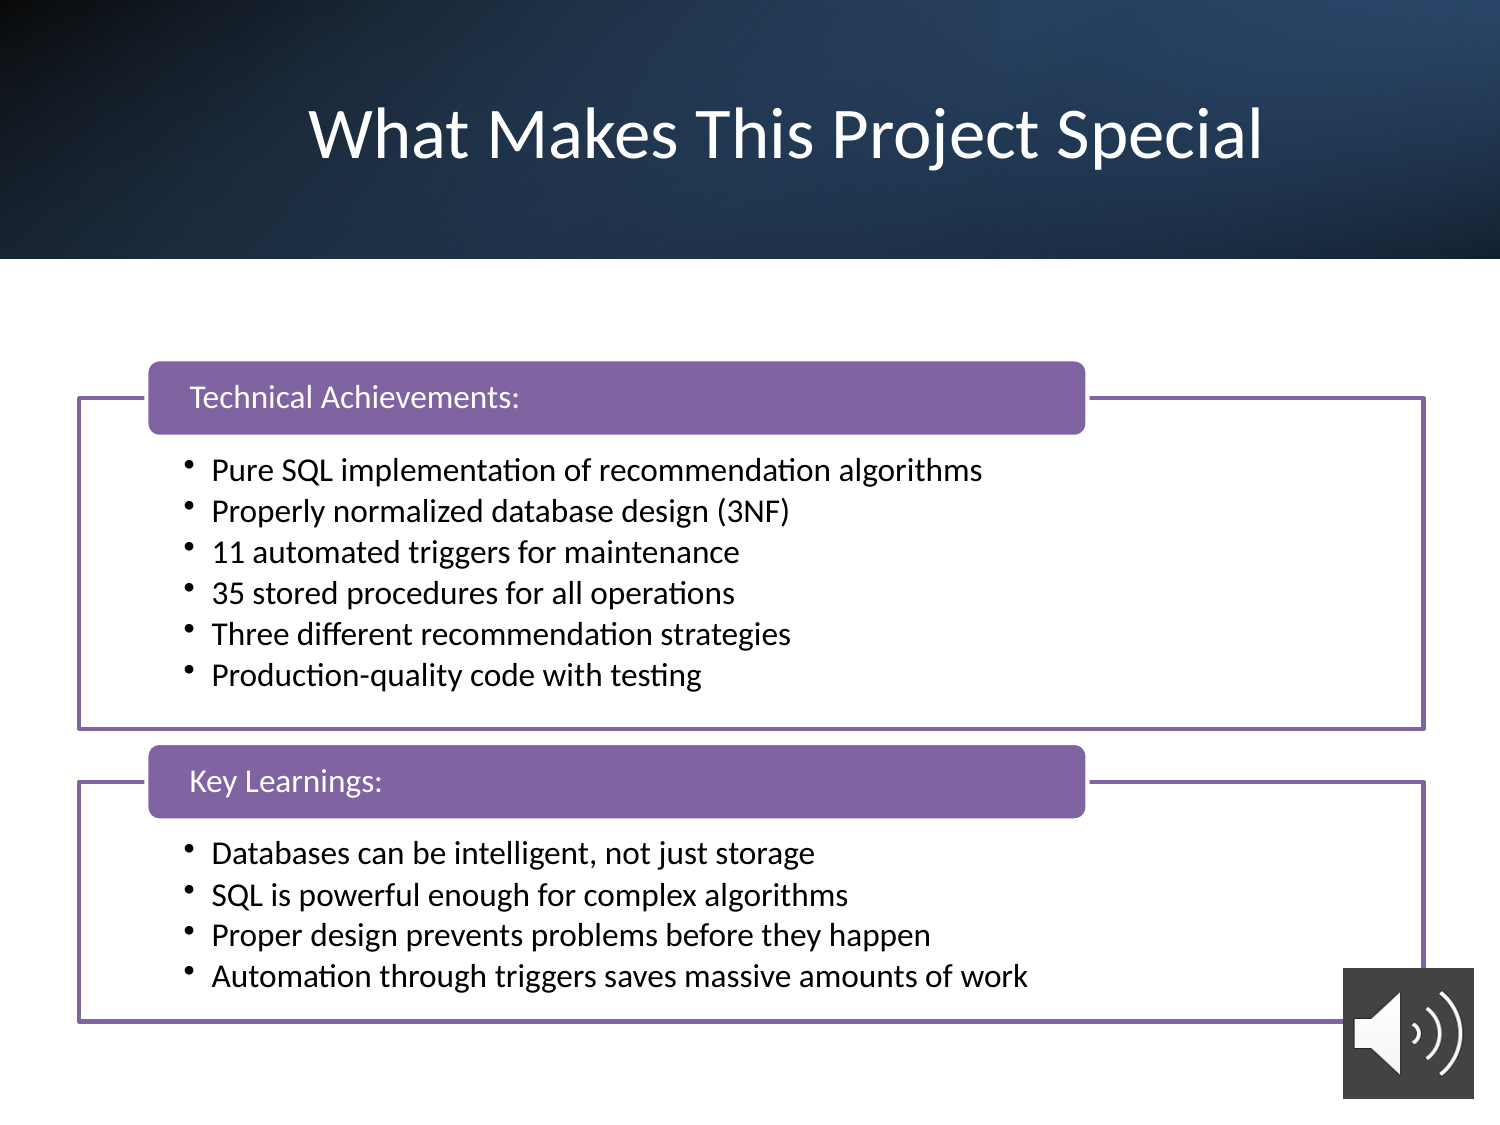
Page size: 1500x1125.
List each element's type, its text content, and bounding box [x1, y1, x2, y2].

title What Makes This Project Special [168, 57, 1405, 202]
text_box [0, 0, 1500, 261]
picture [1341, 966, 1476, 1101]
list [78, 346, 1424, 1035]
text_box [0, 261, 1500, 1125]
